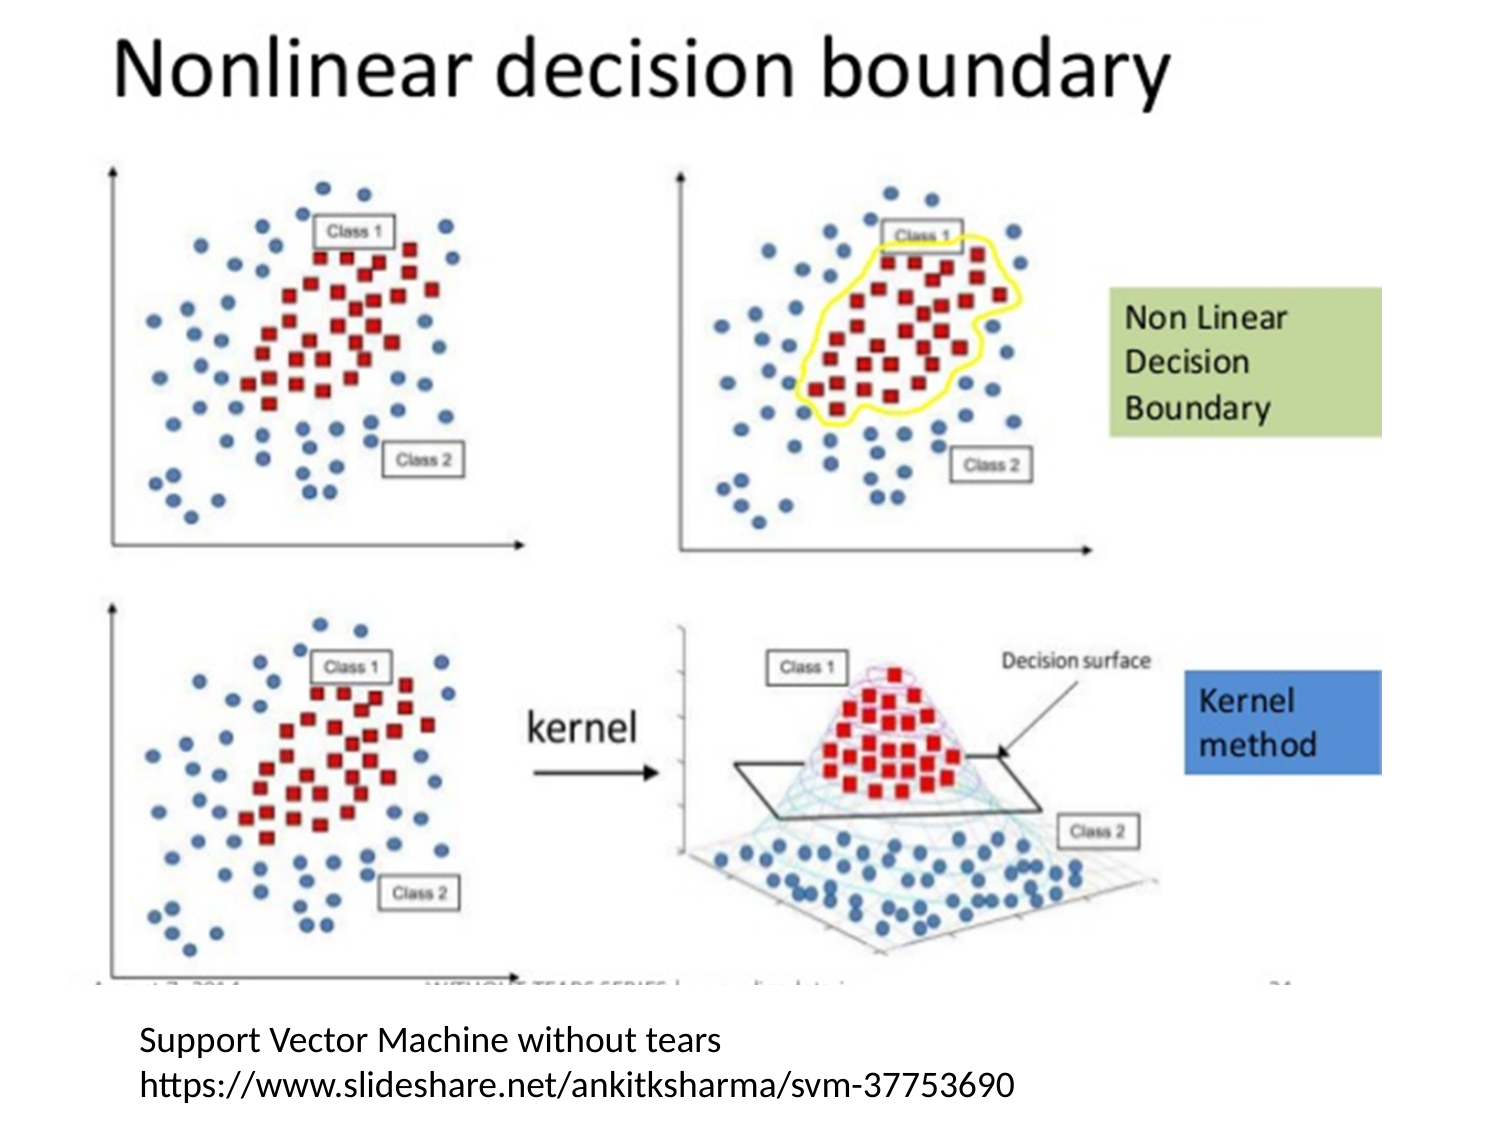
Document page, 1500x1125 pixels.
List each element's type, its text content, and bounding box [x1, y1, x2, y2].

picture [65, 20, 1382, 985]
text_box Support Vector Machine without tears https://www.slideshare.net/ankitksharma/svm-37753690 [124, 1007, 1031, 1112]
